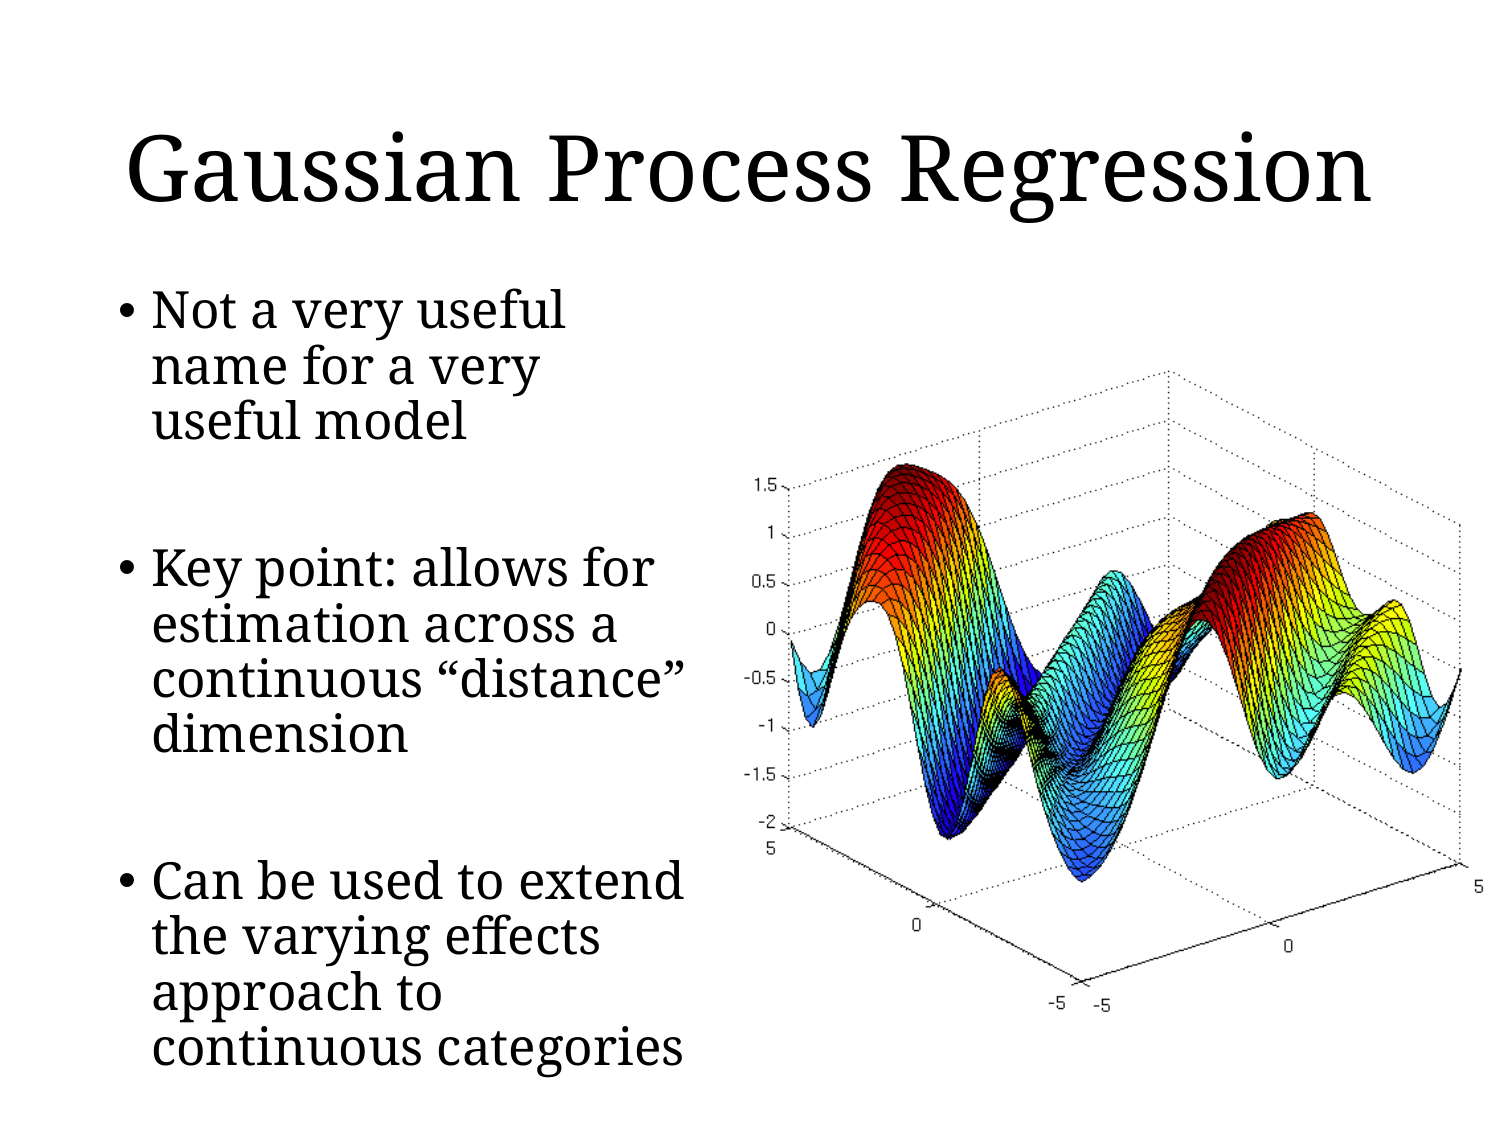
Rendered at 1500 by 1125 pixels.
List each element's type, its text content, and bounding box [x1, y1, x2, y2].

title Gaussian Process Regression [63, 63, 1437, 281]
picture [738, 359, 1495, 1016]
list Not a very useful name for a very useful model Key point: allows for estimation across a continuous “distance” dimension Can be used to extend the varying effects approach to continuous categories [103, 277, 706, 1095]
